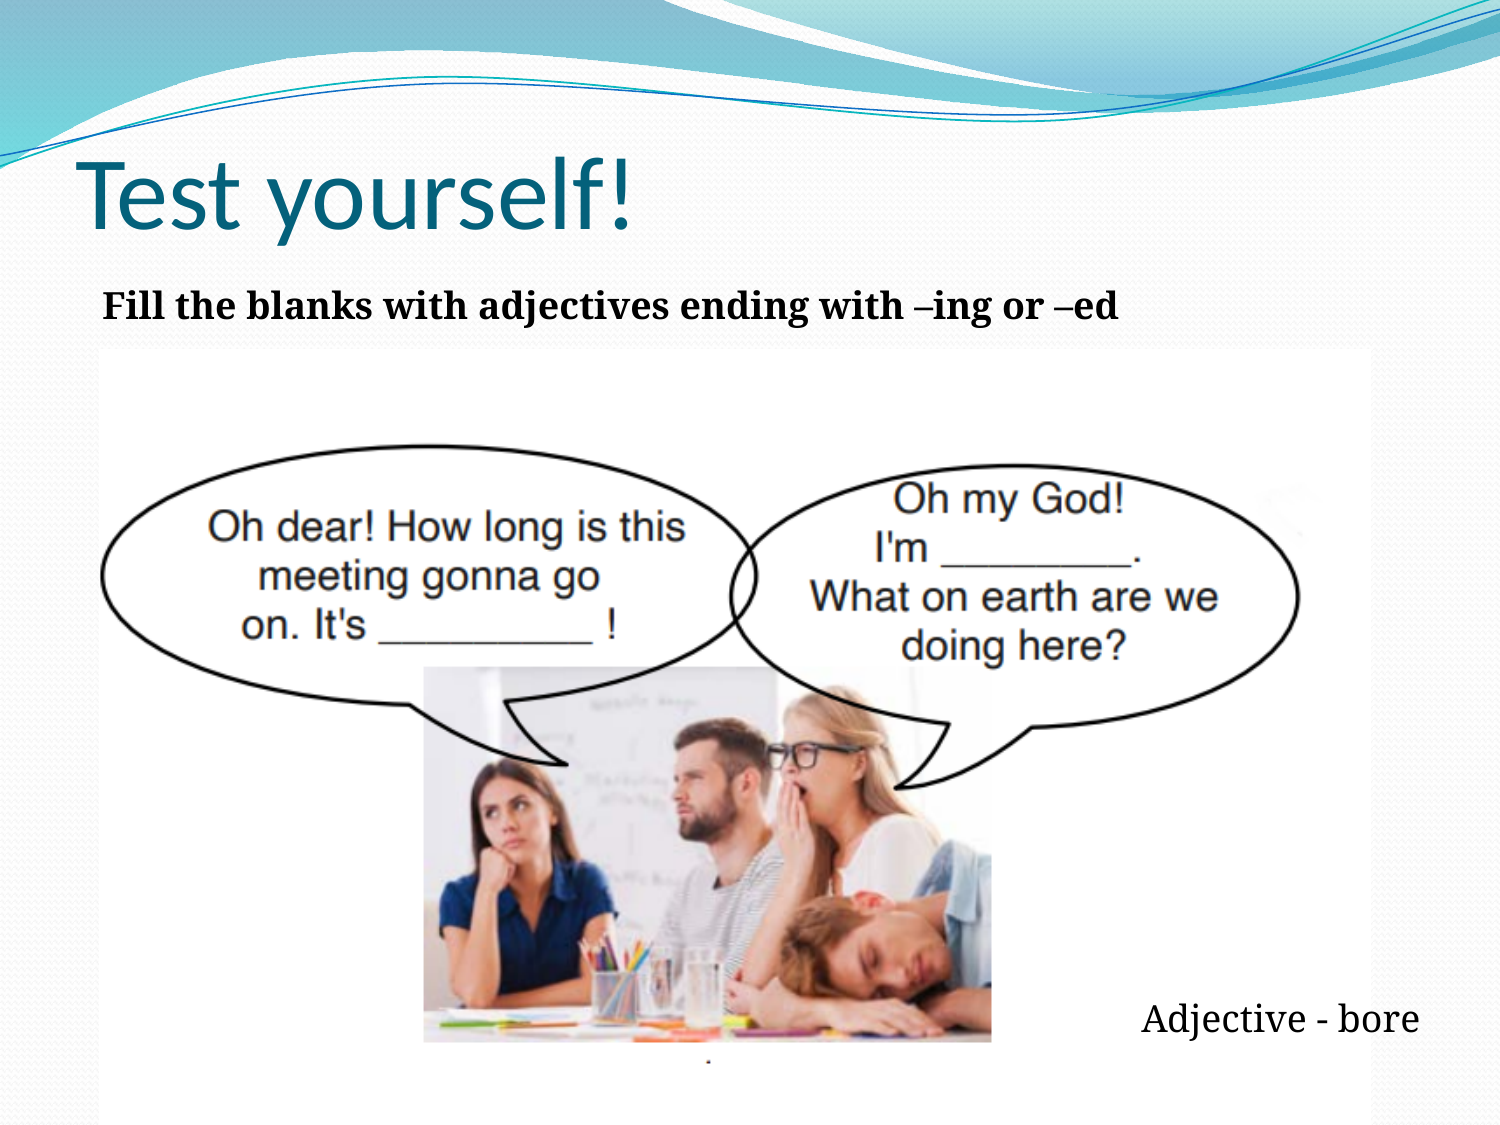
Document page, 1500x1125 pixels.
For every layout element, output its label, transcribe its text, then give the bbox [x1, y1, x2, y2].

title Test yourself! [75, 115, 1425, 250]
text_box Adjective - bore [1376, 987, 1436, 1048]
picture [99, 349, 1371, 1125]
text_box Fill the blanks with adjectives ending with –ing or –ed [87, 274, 1200, 335]
